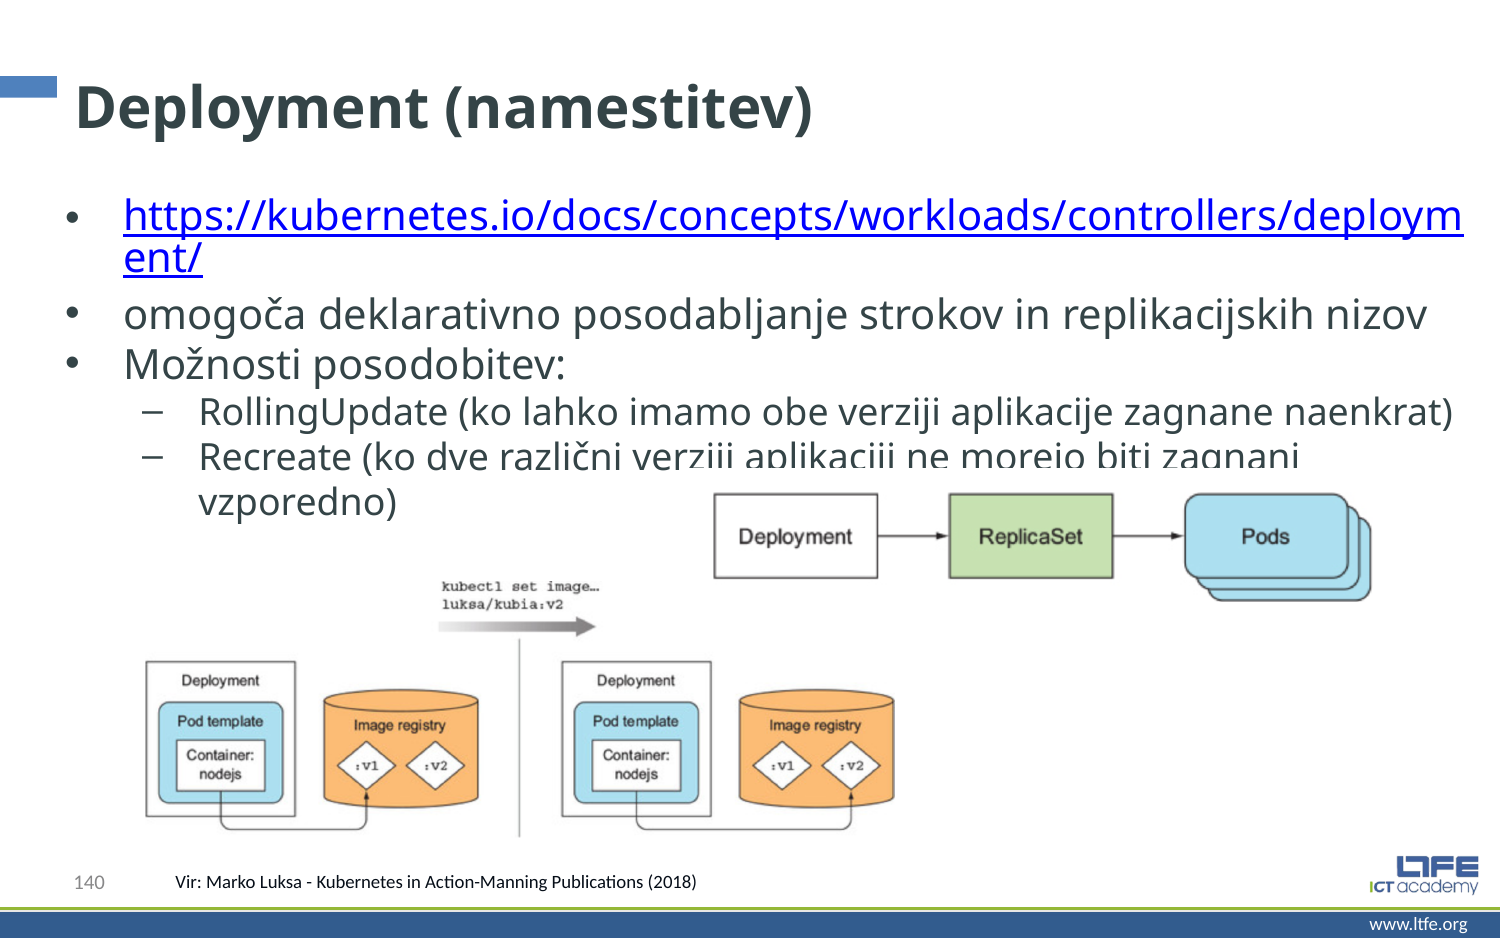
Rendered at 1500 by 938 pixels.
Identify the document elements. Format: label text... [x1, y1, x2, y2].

title Deployment (namestitev) [59, 75, 1410, 179]
list https://kubernetes.io/docs/concepts/workloads/controllers/deployment/ omogoča deklarativno posodabljanje strokov in replikacijskih nizov Možnosti posodobitev: RollingUpdate (ko lahko imamo obe verziji aplikacije zagnane naenkrat) Recreate (ko dve različni verziji aplikaciji ne morejo biti zagnani vzporedno) [33, 181, 1491, 831]
text_box Vir: Marko Luksa - Kubernetes in Action-Manning Publications (2018) [160, 862, 1195, 901]
picture [0, 0, 1500, 938]
slide_number 140 [58, 856, 199, 907]
